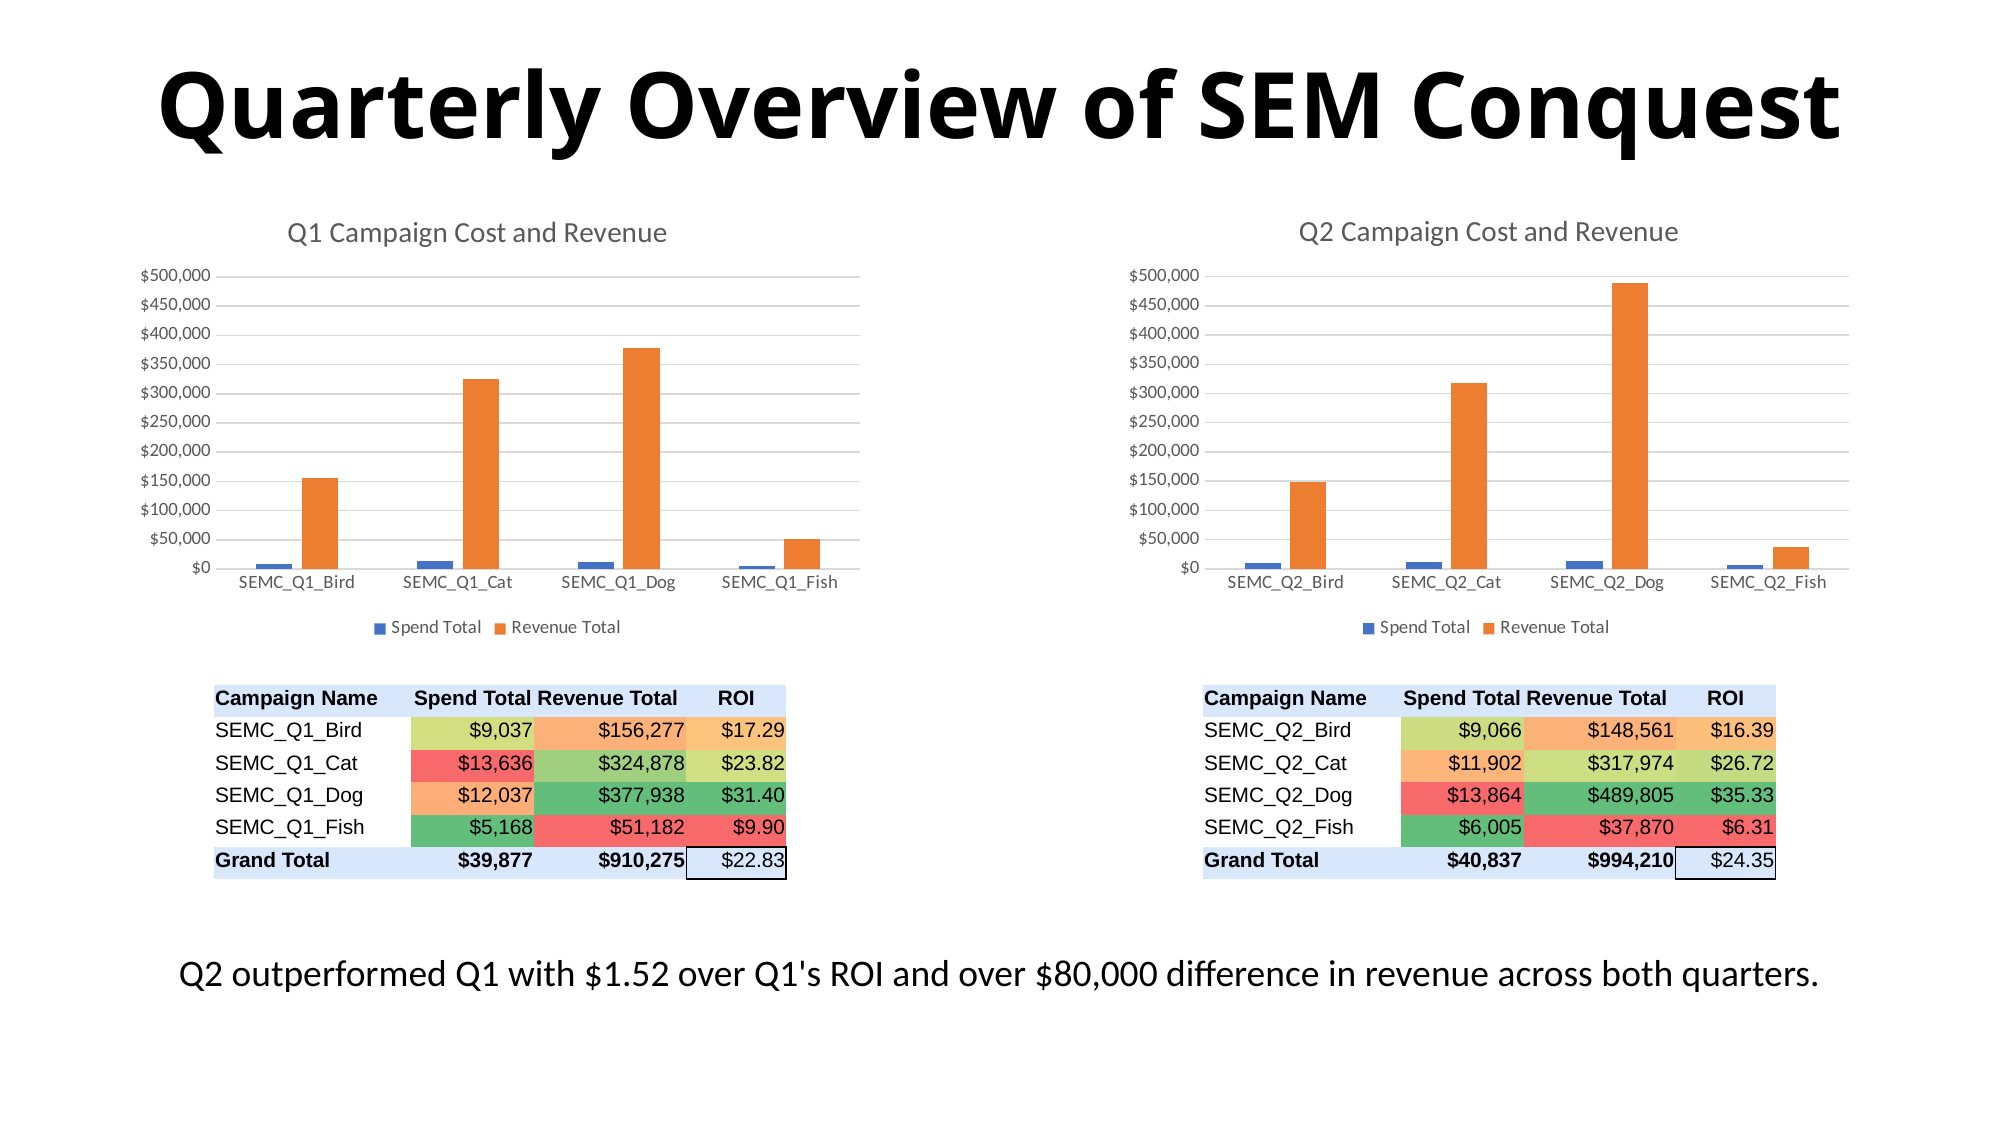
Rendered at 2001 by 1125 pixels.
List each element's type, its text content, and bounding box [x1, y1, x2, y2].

table_cell $22.83 [687, 848, 785, 878]
table_cell $16.39 [1676, 717, 1776, 750]
chart [1113, 194, 1864, 645]
table_cell SEMC_Q1_Fish [214, 815, 411, 847]
table_cell $12,037 [411, 782, 534, 815]
table_cell $35.33 [1676, 782, 1776, 815]
table_header Revenue Total [1524, 685, 1676, 717]
table_cell SEMC_Q1_Cat [214, 750, 411, 782]
table_cell $37,870 [1524, 815, 1676, 847]
table_cell $489,805 [1524, 782, 1676, 815]
table_cell SEMC_Q1_Bird [214, 717, 411, 750]
table_cell $40,837 [1401, 847, 1524, 879]
table_cell $6.31 [1676, 815, 1776, 846]
table_cell $11,902 [1401, 750, 1524, 782]
table_header Campaign Name [1203, 685, 1401, 717]
title Quarterly Overview of SEM Conquest [137, 0, 1863, 218]
table_cell SEMC_Q2_Fish [1203, 815, 1401, 847]
table_cell Grand Total [214, 847, 411, 879]
table_cell SEMC_Q2_Cat [1203, 750, 1401, 782]
table_cell $156,277 [534, 717, 686, 750]
table_cell $317,974 [1524, 750, 1676, 782]
table_cell $5,168 [411, 815, 534, 847]
table_cell SEMC_Q2_Bird [1203, 717, 1401, 750]
table_cell $13,864 [1401, 782, 1524, 815]
table_cell Grand Total [1203, 847, 1401, 879]
table_cell $994,210 [1524, 847, 1675, 879]
table_cell $324,878 [534, 750, 686, 782]
table_cell $9,066 [1401, 717, 1524, 750]
table_cell $910,275 [534, 847, 686, 879]
table_cell $6,005 [1401, 815, 1524, 847]
table_cell $26.72 [1676, 750, 1776, 782]
table_cell $148,561 [1524, 717, 1676, 750]
table_cell $9,037 [411, 717, 534, 750]
table_cell $24.35 [1676, 848, 1775, 878]
table_header ROI [1676, 685, 1776, 717]
text_box Q2 outperformed Q1 with $1.52 over Q1's ROI and over $80,000 difference in revenue across both quarters. [112, 941, 1888, 1002]
table_header Spend Total [411, 685, 534, 717]
table_cell $13,636 [411, 750, 534, 782]
table_header Spend Total [1401, 685, 1524, 717]
table_cell $39,877 [411, 847, 534, 879]
table_header Revenue Total [534, 685, 686, 717]
table_header ROI [686, 685, 786, 717]
table_cell $23.82 [686, 750, 786, 782]
table_cell $17.29 [686, 717, 786, 750]
chart [124, 194, 875, 645]
table_cell $9.90 [686, 815, 786, 846]
table_cell $51,182 [534, 815, 686, 847]
table_header Campaign Name [214, 685, 411, 717]
table_cell SEMC_Q1_Dog [214, 782, 411, 815]
table_cell $31.40 [686, 782, 786, 815]
table_cell $377,938 [534, 782, 686, 815]
table_cell SEMC_Q2_Dog [1203, 782, 1401, 815]
